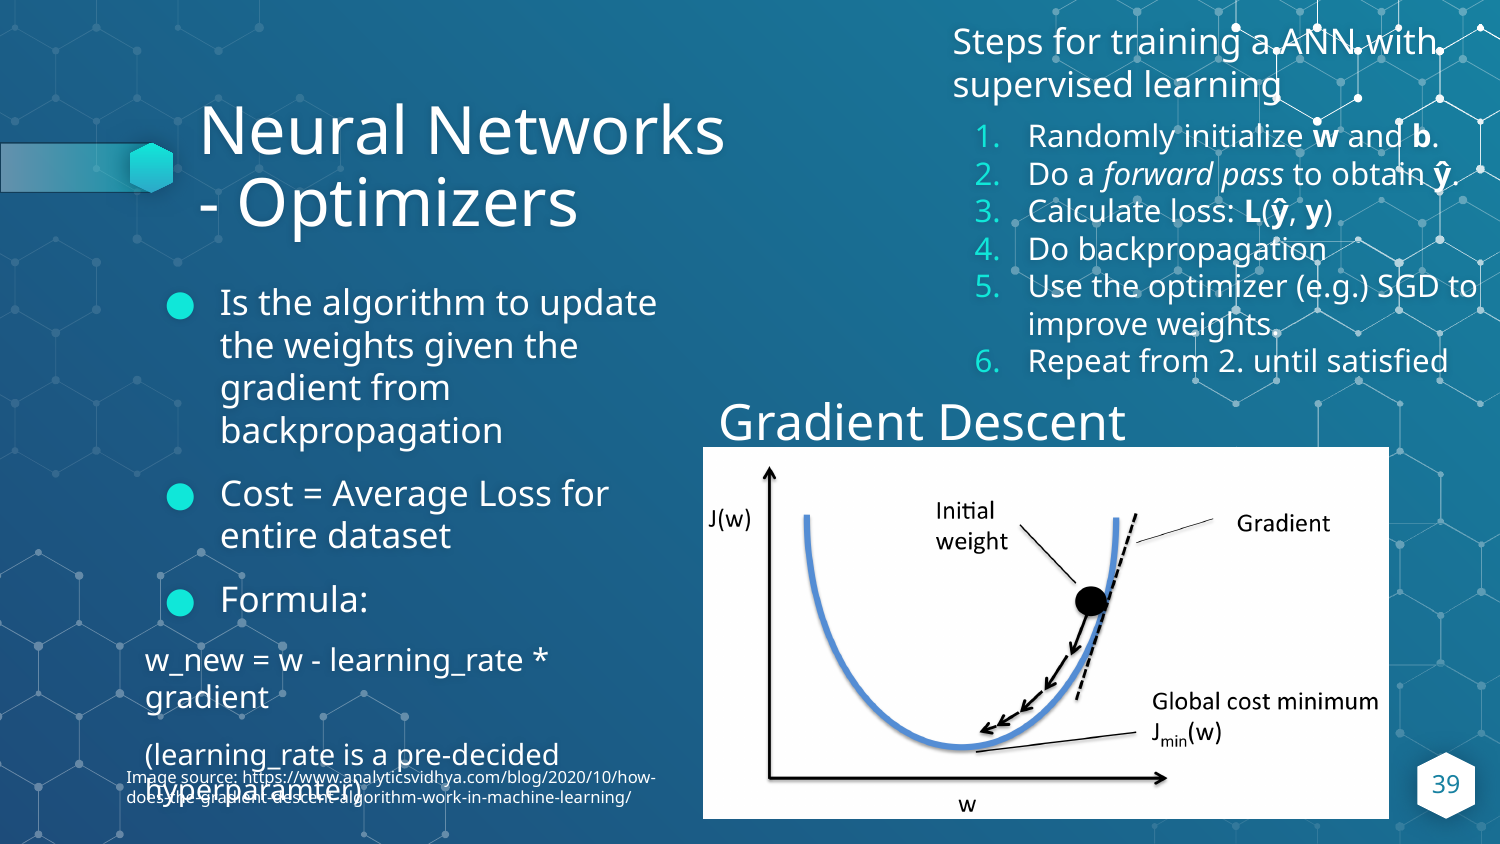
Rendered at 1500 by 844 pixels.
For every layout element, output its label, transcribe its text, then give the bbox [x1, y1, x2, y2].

picture [703, 447, 1390, 819]
title Neural Networks - Optimizers [198, 140, 948, 198]
list Steps for training a ANN with supervised learning Randomly initialize w and b. Do a forward pass to obtain ŷ. Calculate loss: L(ŷ, y) Do backpropagation Use the optimizer (e.g.) SGD to improve weights. Repeat from 2. until satisfied [952, 19, 1500, 404]
list Is the algorithm to update the weights given the gradient from backpropagation Cost = Average Loss for entire dataset Formula: w_new = w - learning_rate * gradient (learning_rate is a pre-decided hyperparamter) [145, 280, 677, 702]
text_box Image source: https://www.analyticsvidhya.com/blog/2020/10/how-does-the-gradient-descent-algorithm-work-in-machine-learning/ [111, 752, 694, 823]
text_box Gradient Descent [703, 375, 1189, 413]
slide_number 39 [1417, 752, 1475, 819]
